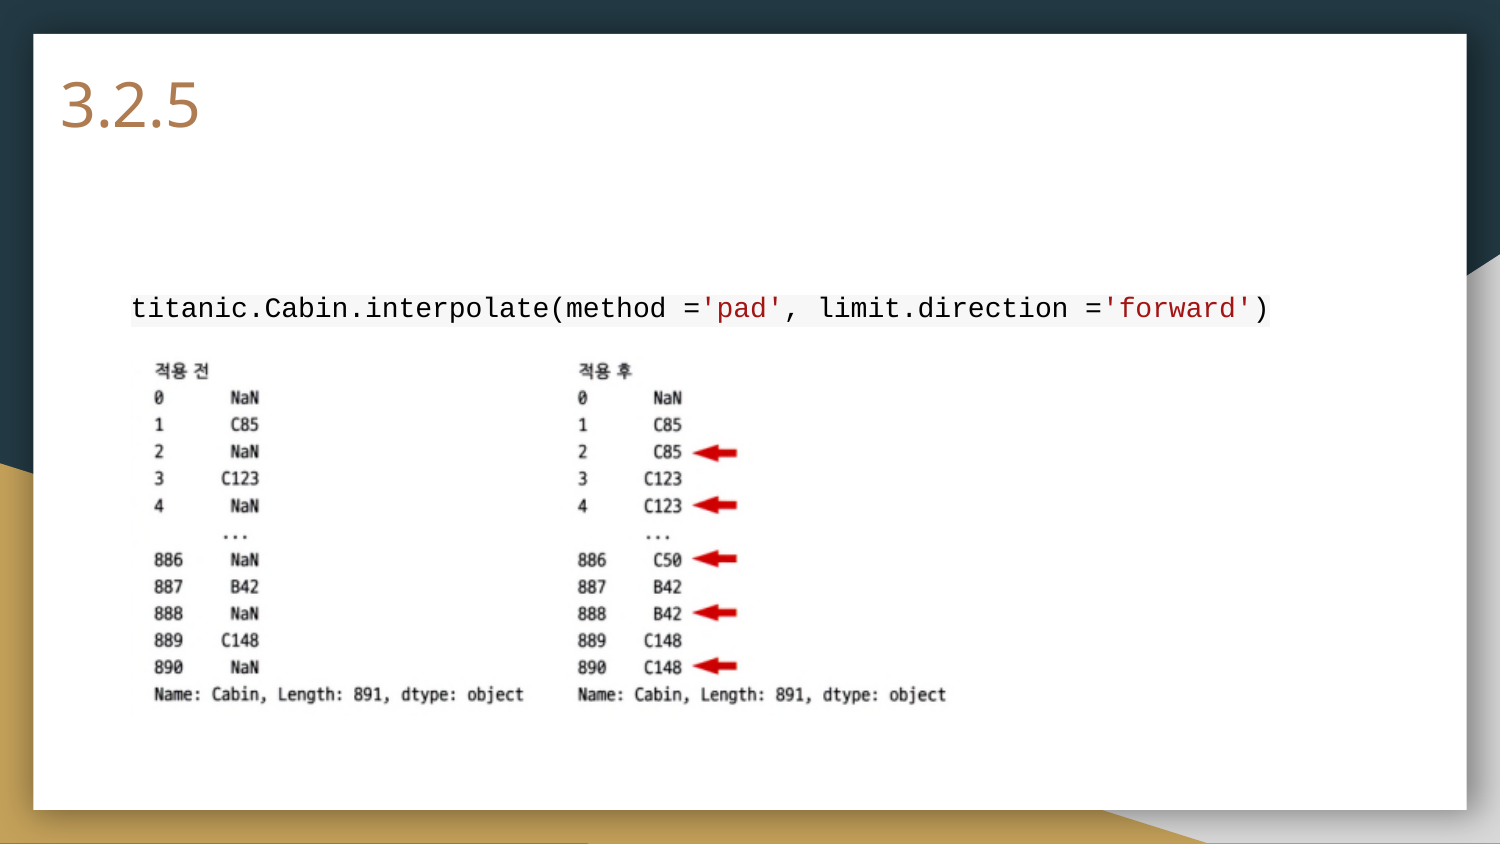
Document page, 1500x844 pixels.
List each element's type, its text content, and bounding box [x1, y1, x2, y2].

picture [130, 356, 955, 717]
list titanic.Cabin.interpolate(method ='pad', limit.direction ='forward') [115, 263, 1347, 665]
title 3.2.5 [45, 49, 1277, 207]
